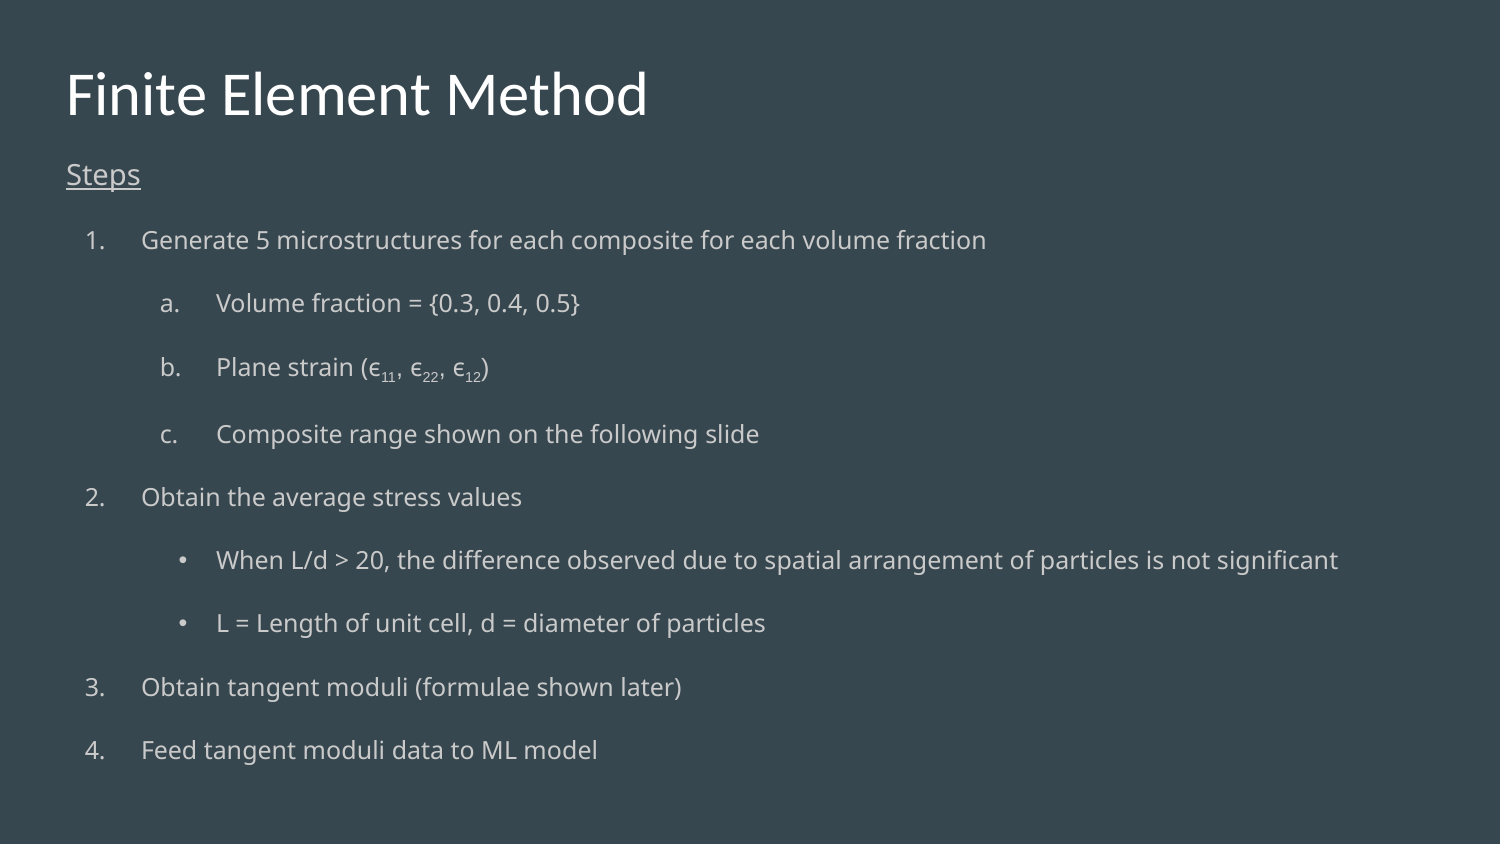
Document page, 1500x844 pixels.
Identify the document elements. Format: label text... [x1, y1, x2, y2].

list Steps Generate 5 microstructures for each composite for each volume fraction Volume fraction = {0.3, 0.4, 0.5} Plane strain (ϵ11, ϵ22, ϵ12) Composite range shown on the following slide Obtain the average stress values When L/d > 20, the difference observed due to spatial arrangement of particles is not significant L = Length of unit cell, d = diameter of particles Obtain tangent moduli (formulae shown later) Feed tangent moduli data to ML model [51, 141, 1449, 702]
title Finite Element Method [51, 38, 1449, 133]
